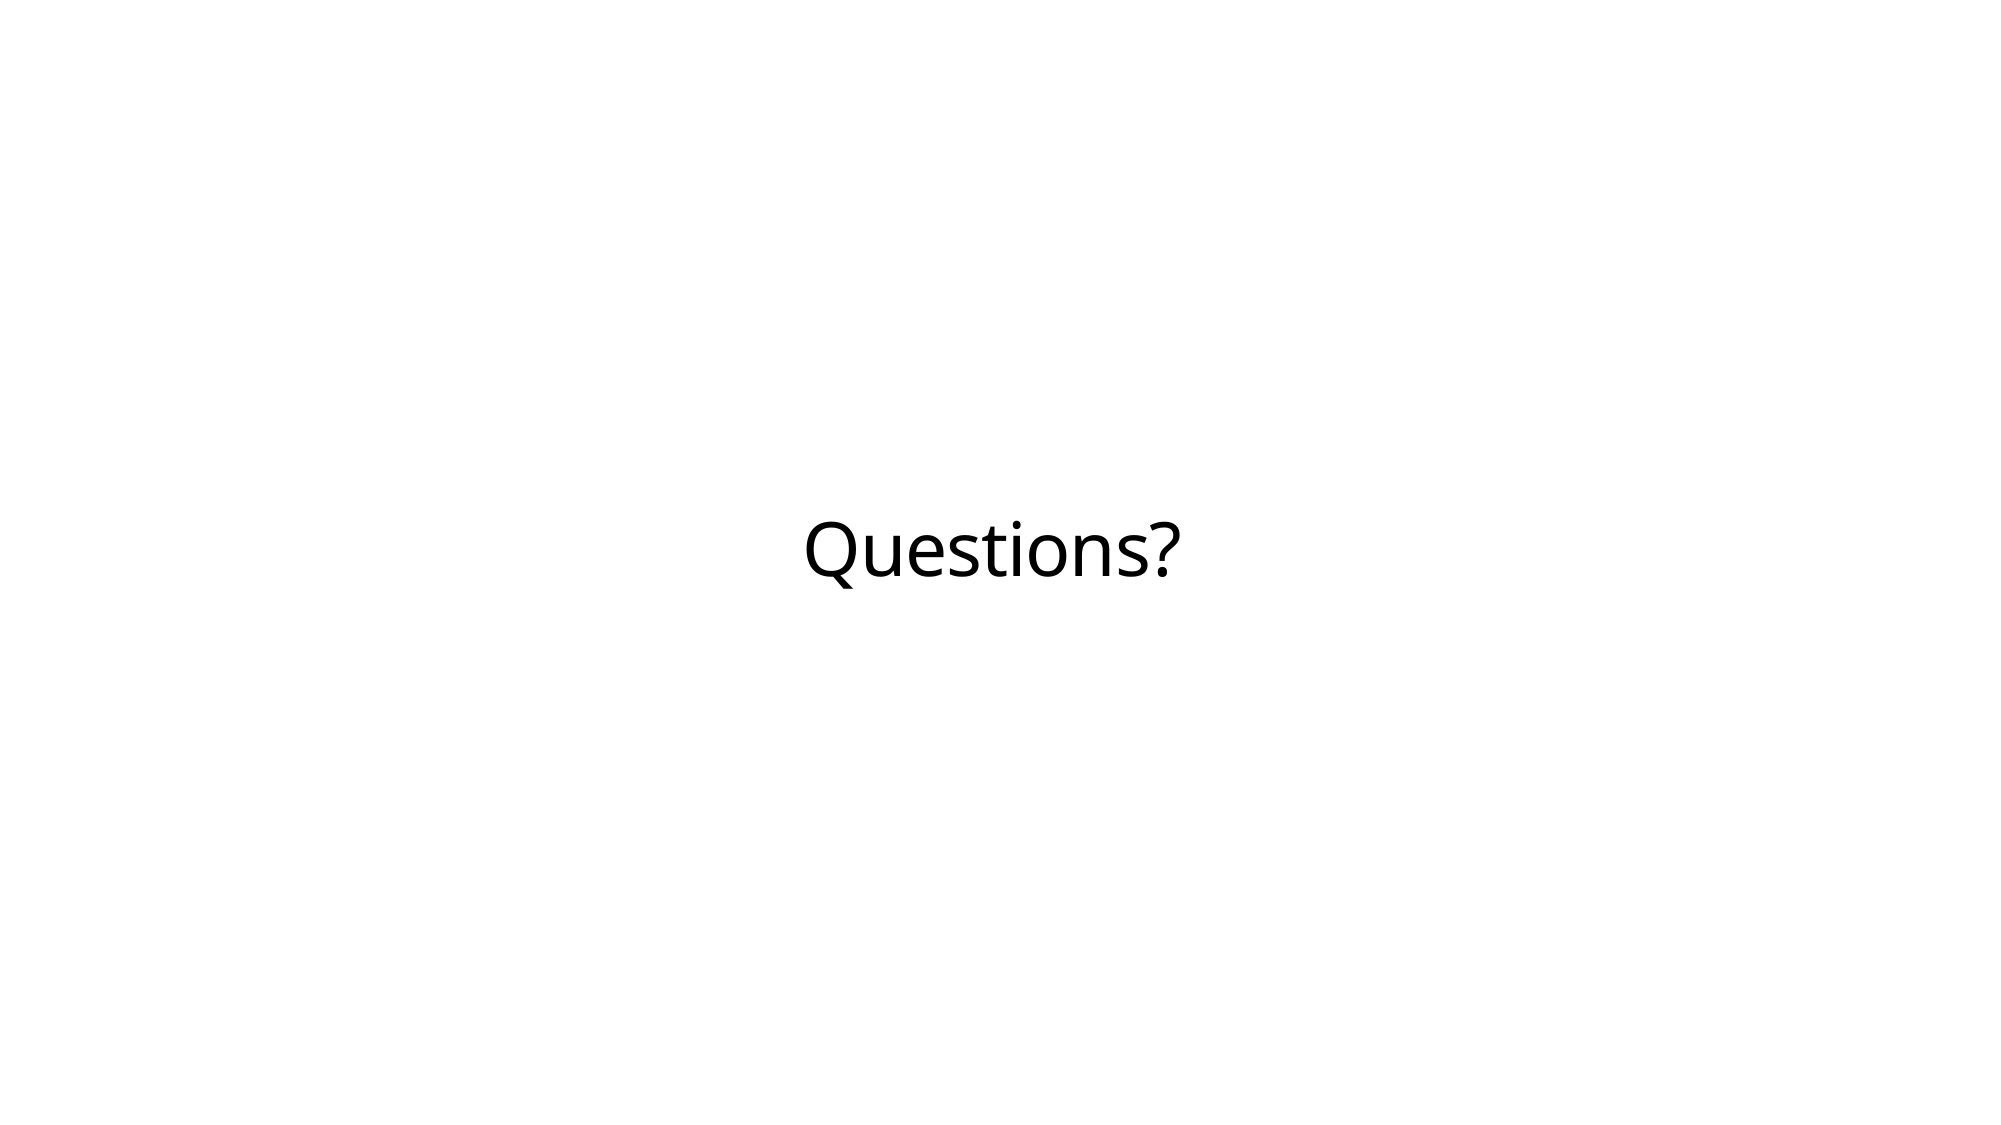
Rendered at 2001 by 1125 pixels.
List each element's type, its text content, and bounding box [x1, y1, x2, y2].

title Questions? [802, 501, 2000, 592]
